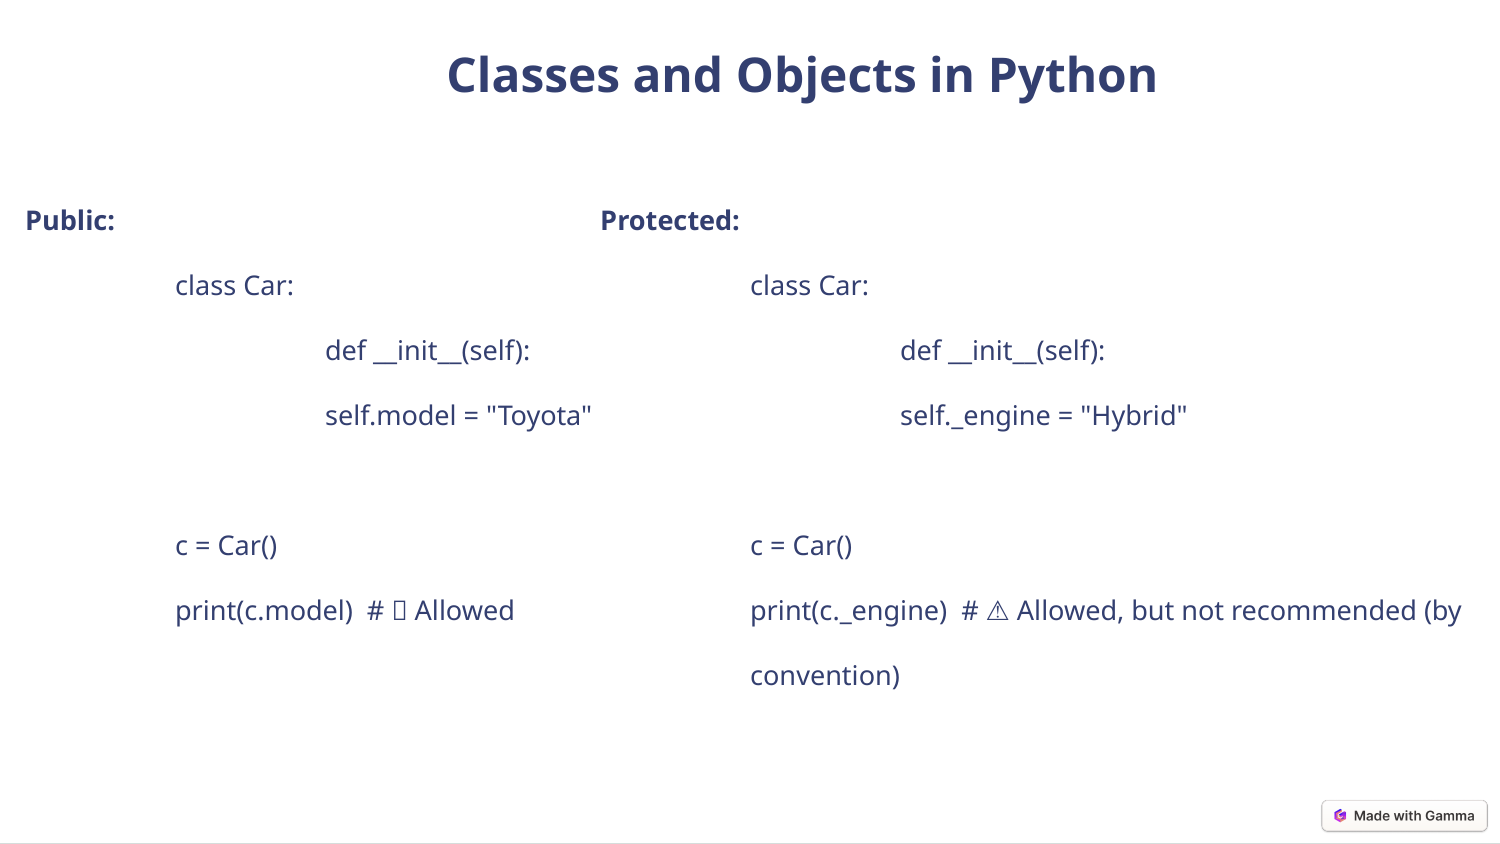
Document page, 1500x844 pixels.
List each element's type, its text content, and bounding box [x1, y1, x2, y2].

text_box Protected: class Car: def __init__(self): self._engine = "Hybrid" c = Car() print(c._engine) # ⚠️ Allowed, but not recommended (by convention) [600, 171, 1497, 696]
text_box Public: class Car: def __init__(self): self.model = "Toyota" c = Car() print(c.model) # ✅ Allowed [25, 171, 600, 696]
picture [1316, 794, 1493, 837]
text_box Classes and Objects in Python [311, 30, 1295, 110]
